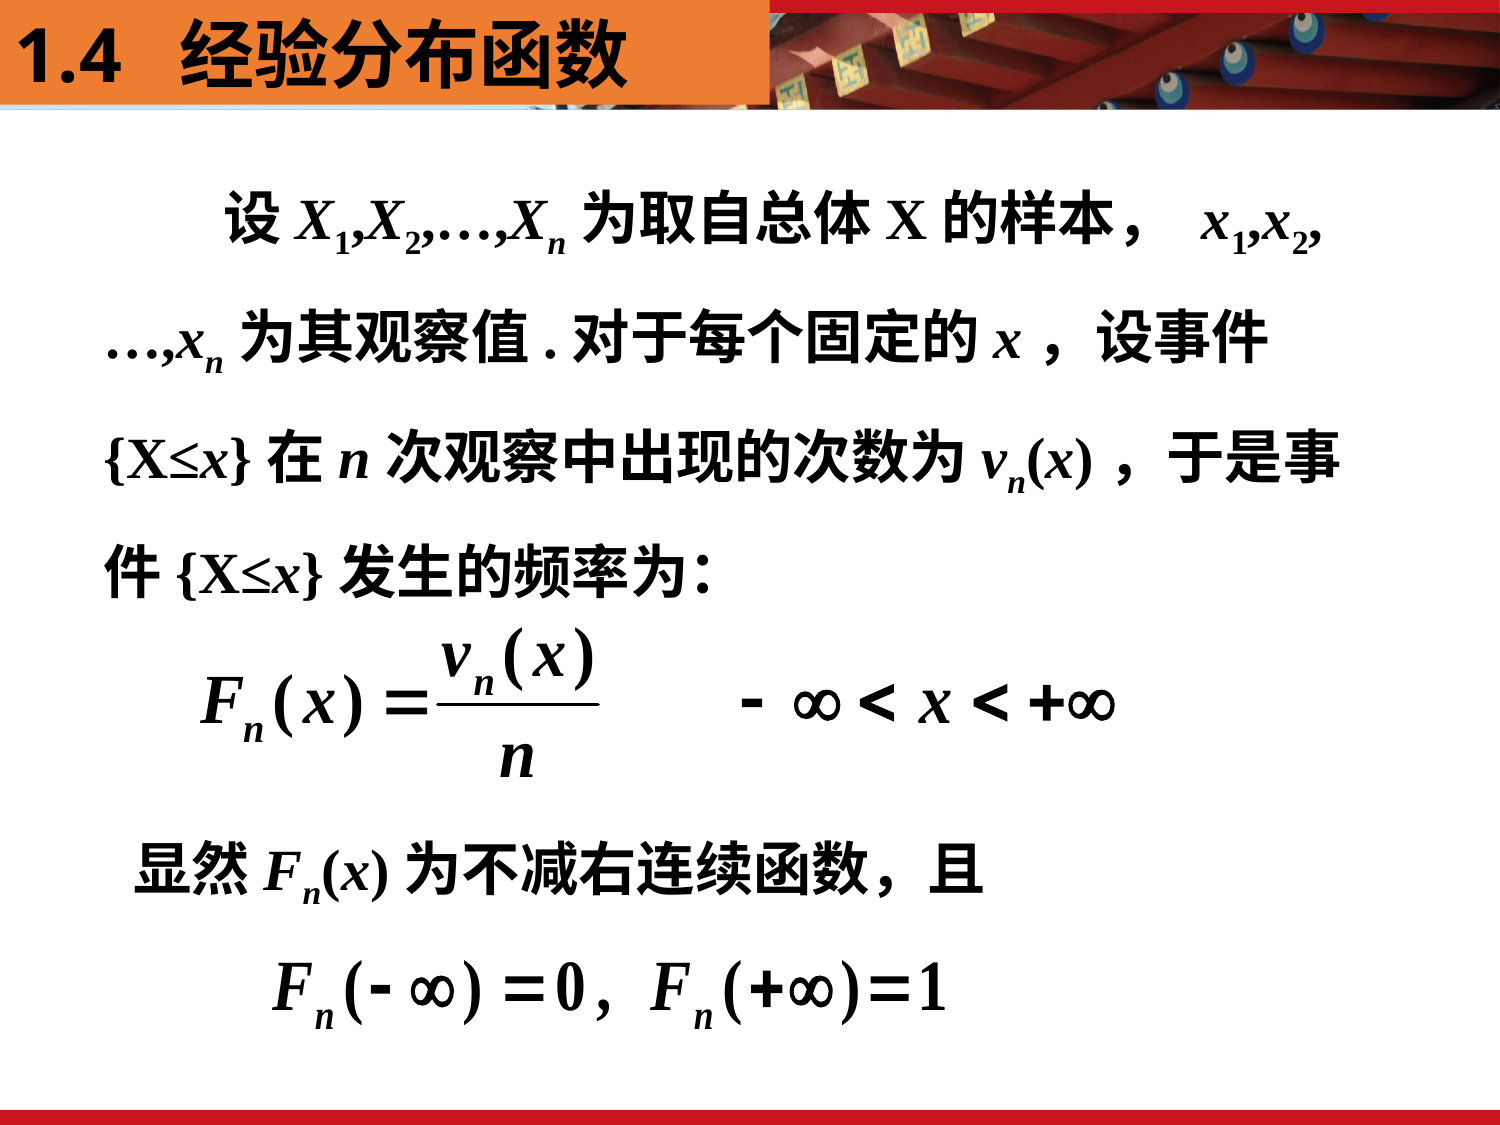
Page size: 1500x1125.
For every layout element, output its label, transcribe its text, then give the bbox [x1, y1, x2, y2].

picture [0, 0, 1500, 110]
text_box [88, 153, 1400, 790]
text_box 1.4 经验分布函数 [0, 0, 770, 105]
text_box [118, 813, 1382, 1042]
